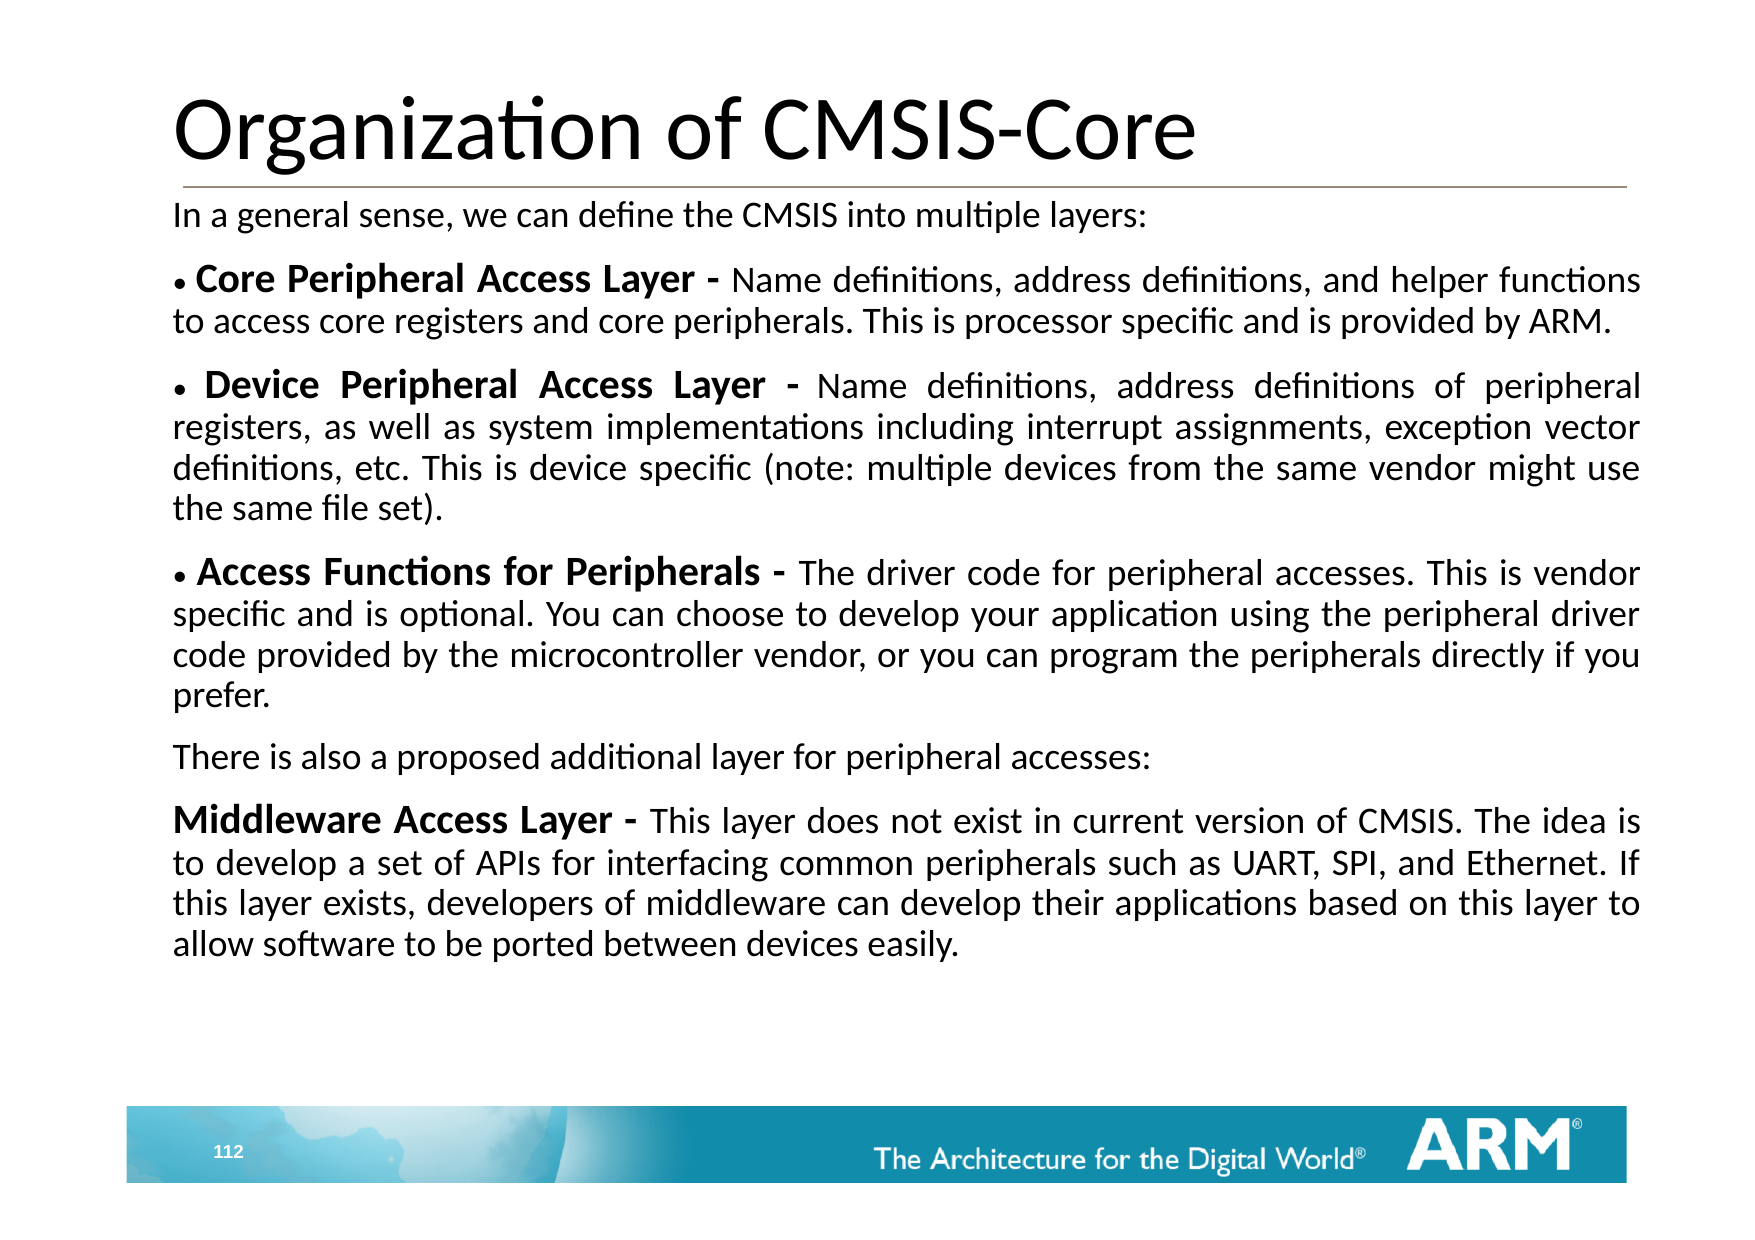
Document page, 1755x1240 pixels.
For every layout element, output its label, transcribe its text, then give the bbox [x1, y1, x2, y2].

list In a general sense, we can define the CMSIS into multiple layers: • Core Peripheral Access Layer - Name definitions, address definitions, and helper functions to access core registers and core peripherals. This is processor specific and is provided by ARM. • Device Peripheral Access Layer - Name definitions, address definitions of peripheral registers, as well as system implementations including interrupt assignments, exception vector definitions, etc. This is device specific (note: multiple devices from the same vendor might use the same file set). • Access Functions for Peripherals - The driver code for peripheral accesses. This is vendor specific and is optional. You can choose to develop your application using the peripheral driver code provided by the microcontroller vendor, or you can program the peripherals directly if you prefer. There is also a proposed additional layer for peripheral accesses: Middleware Access Layer - This layer does not exist in current version of CMSIS. The idea is to develop a set of APIs for interfacing common peripherals such as UART, SPI, and Ethernet. If this layer exists, developers of middleware can develop their applications based on this layer to allow software to be ported between devices easily. [172, 194, 1643, 1108]
slide_number 112 [198, 1139, 287, 1187]
title Organization of CMSIS-Core [173, 80, 1581, 172]
picture [126, 1106, 1627, 1183]
